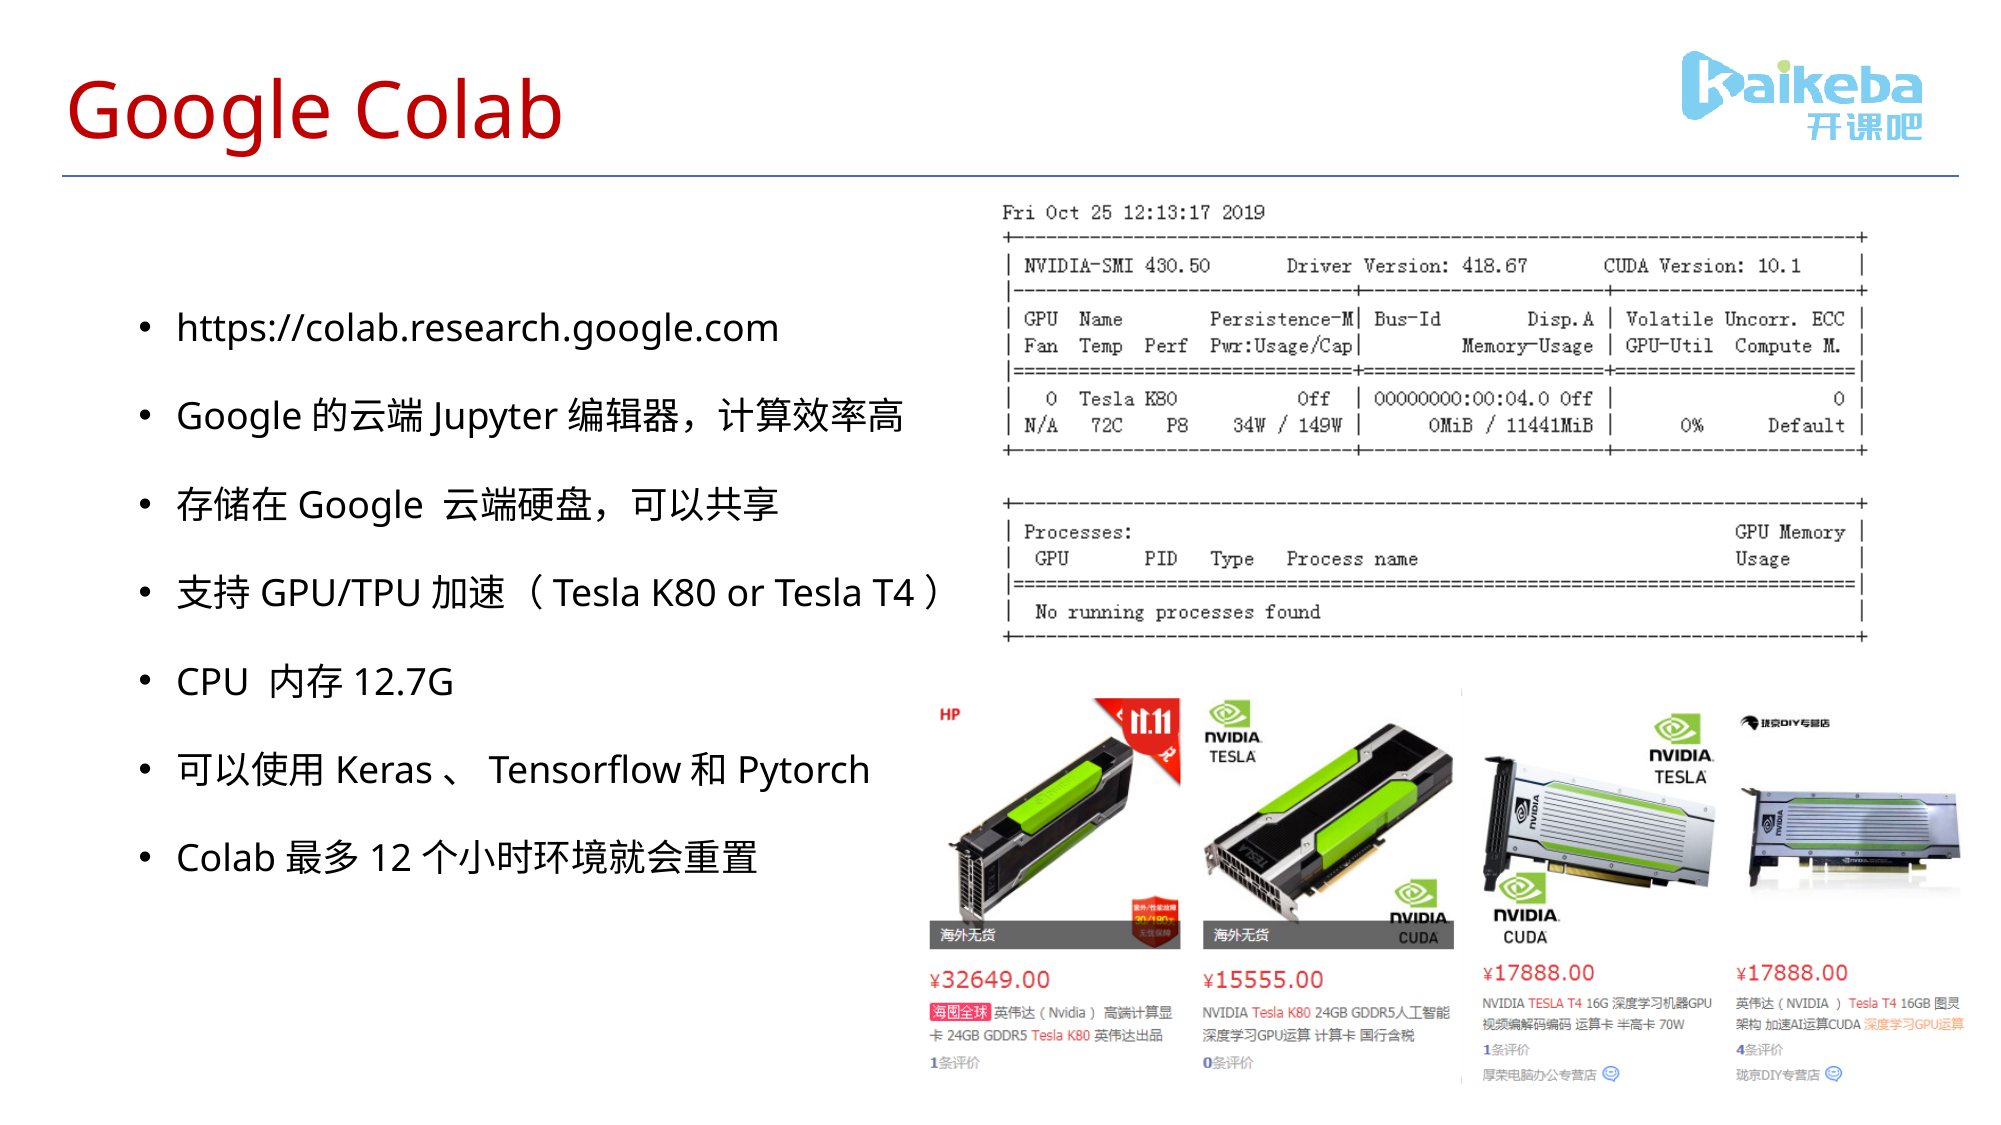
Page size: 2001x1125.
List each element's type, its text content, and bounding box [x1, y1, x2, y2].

text_box https://colab.research.google.com Google的云端Jupyter编辑器，计算效率高 存储在Google 云端硬盘，可以共享 支持GPU/TPU加速（Tesla K80 or Tesla T4） CPU 内存12.7G 可以使用Keras、Tensorflow和Pytorch Colab最多12个小时环境就会重置 [130, 274, 1164, 965]
picture [923, 689, 1973, 1084]
title Google Colab [57, 59, 1728, 167]
picture [993, 196, 1878, 650]
